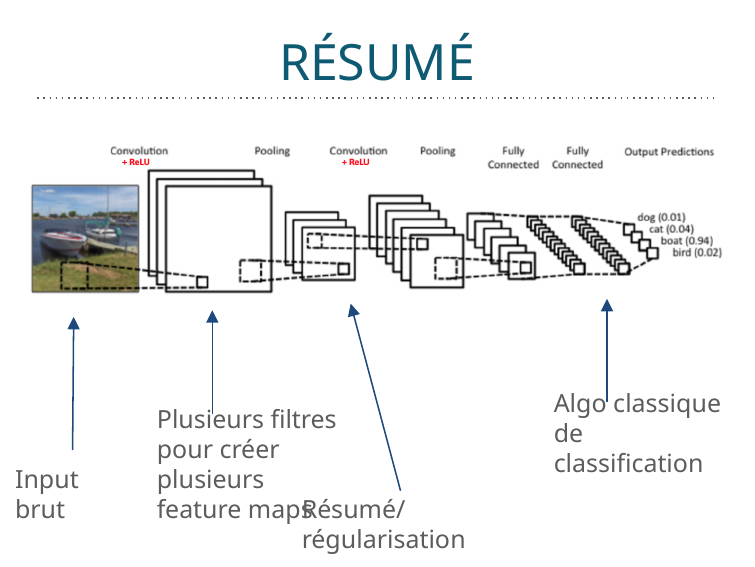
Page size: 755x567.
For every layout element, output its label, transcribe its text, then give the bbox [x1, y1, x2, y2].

text_box Input brut [0, 463, 142, 523]
text_box Résumé/régularisation [286, 493, 581, 553]
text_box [350, 303, 401, 491]
title RÉSUMÉ [0, 0, 755, 121]
picture [24, 135, 730, 304]
text_box Plusieurs filtres pour créer plusieurs feature maps [141, 433, 346, 494]
text_box Algo classique de classification [538, 402, 749, 463]
